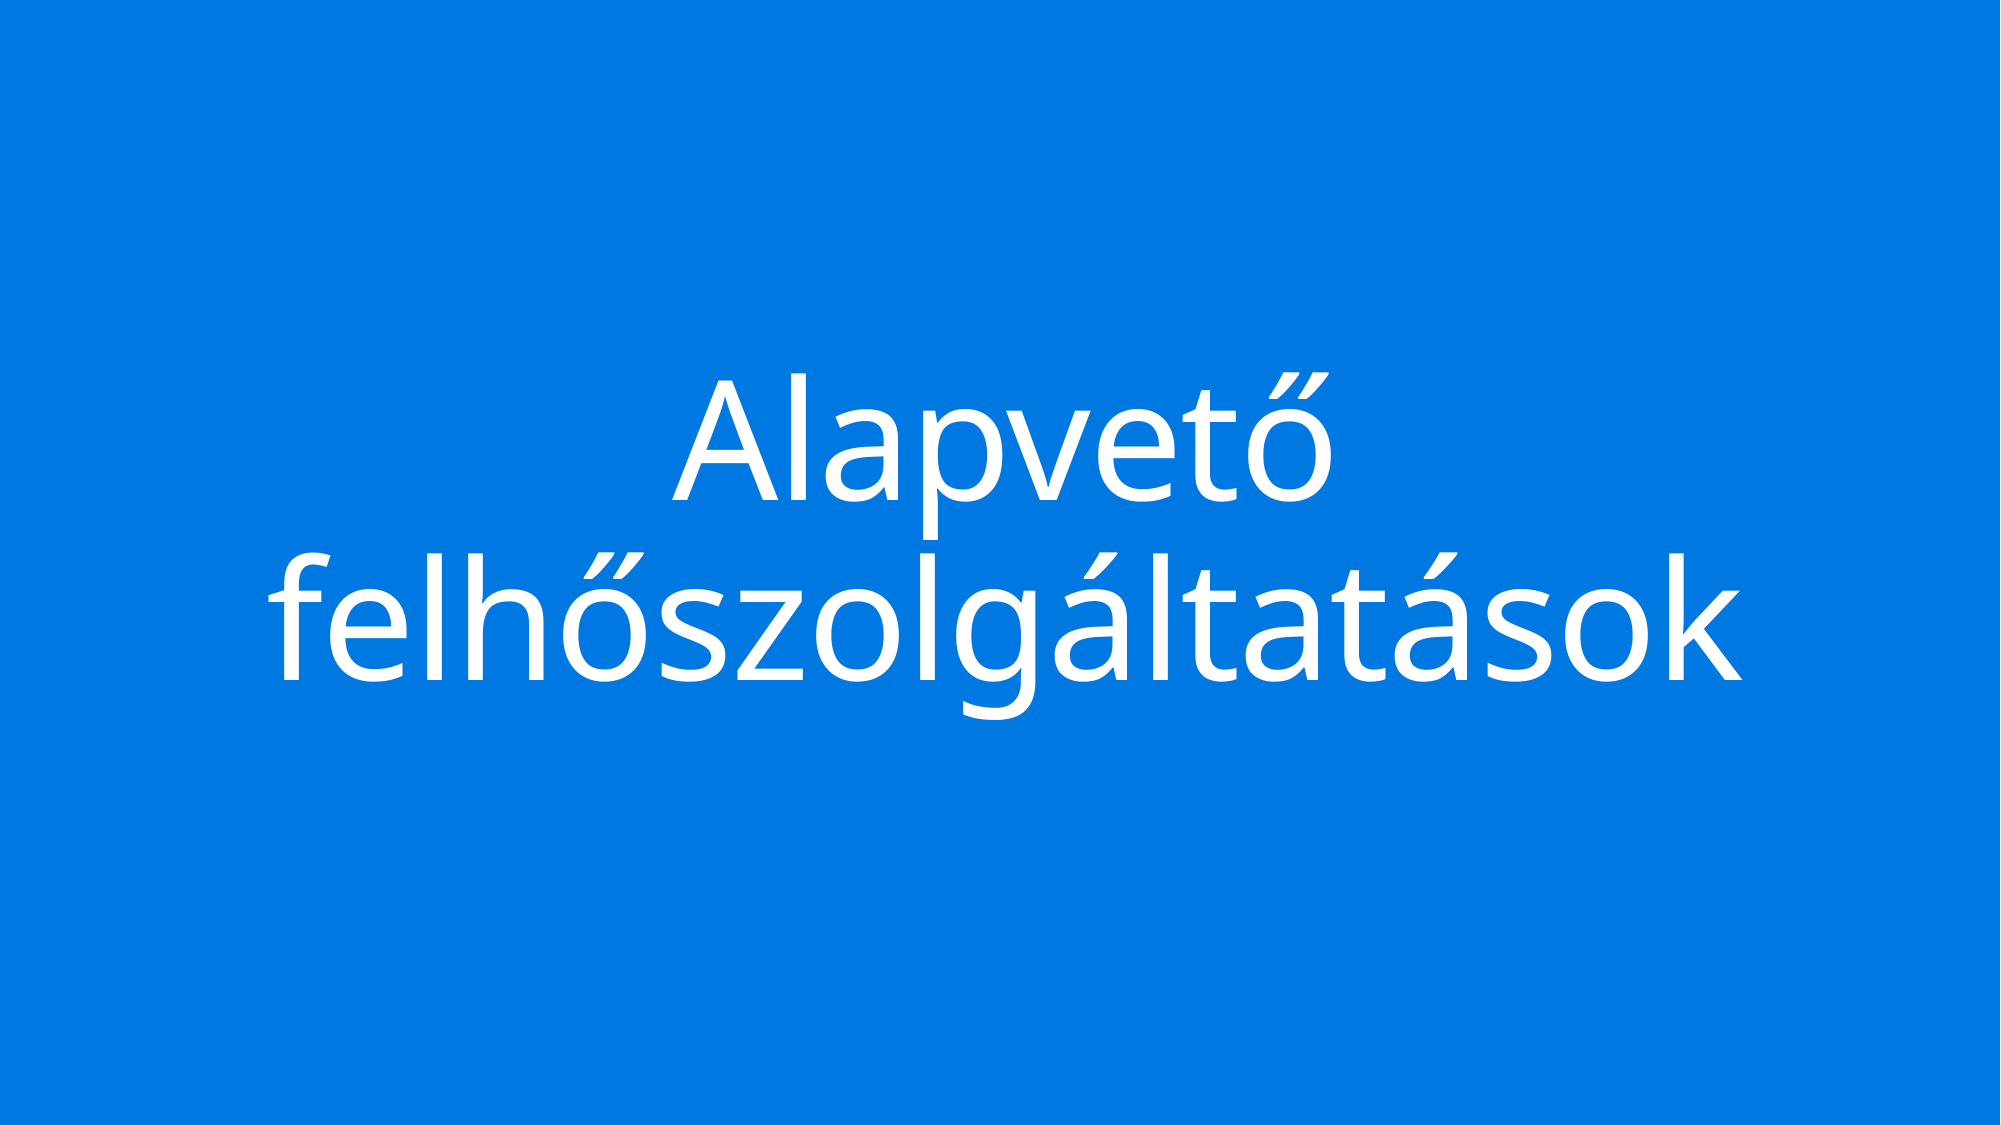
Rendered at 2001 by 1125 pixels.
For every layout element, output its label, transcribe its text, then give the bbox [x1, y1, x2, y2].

title Alapvető felhőszolgáltatások [126, 341, 1886, 653]
